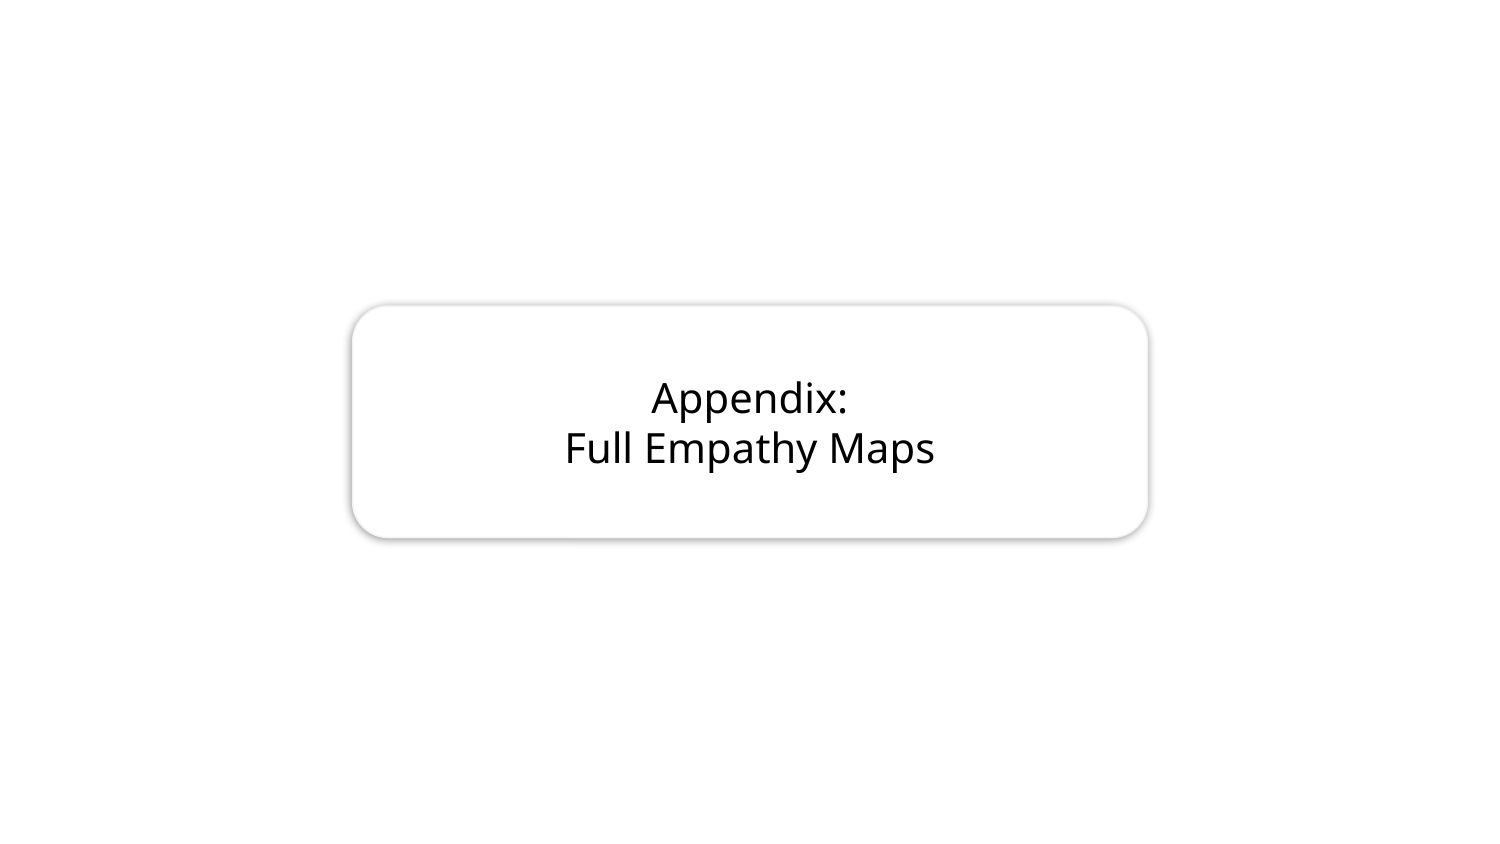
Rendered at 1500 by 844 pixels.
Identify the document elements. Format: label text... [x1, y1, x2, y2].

text_box [352, 306, 1148, 538]
text_box Appendix: Full Empathy Maps [397, 339, 1103, 505]
